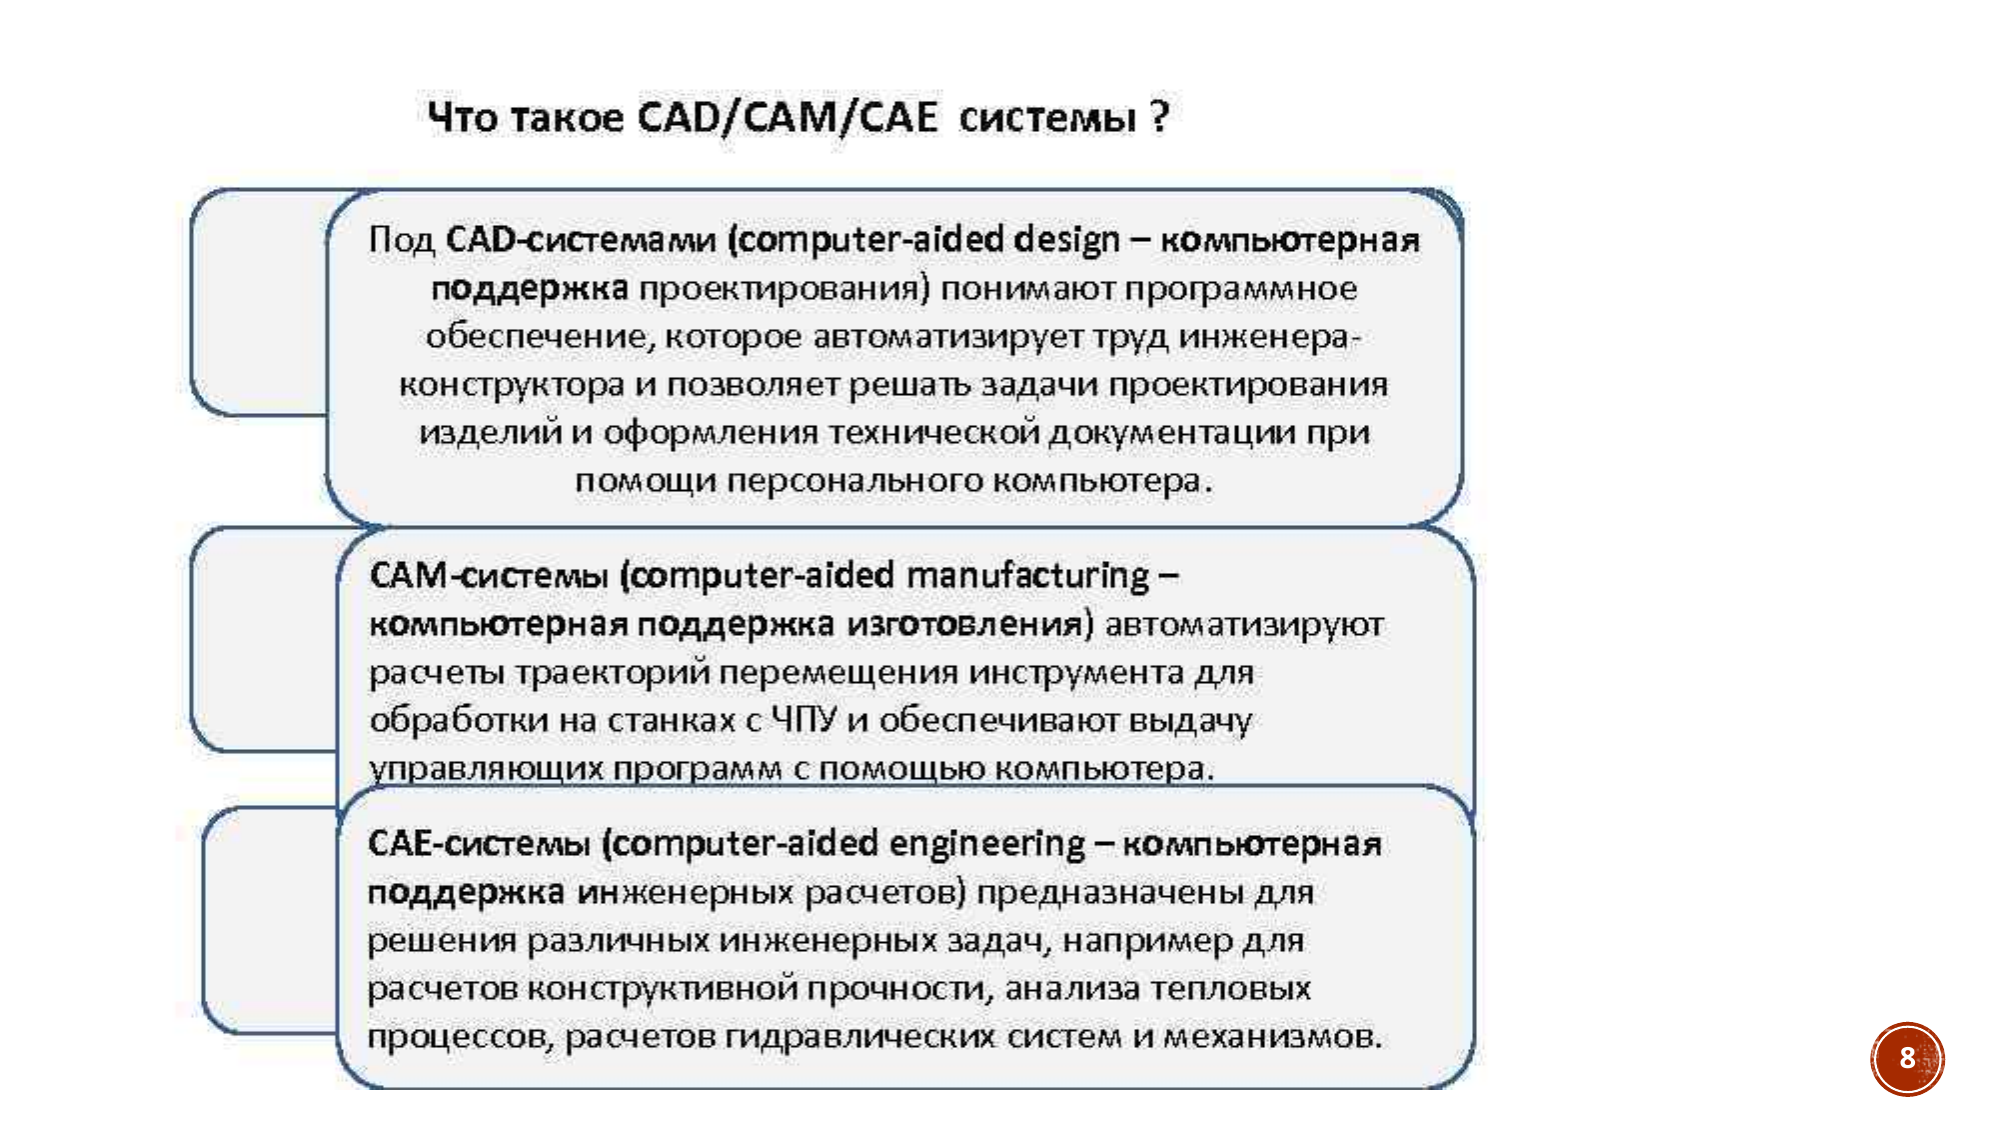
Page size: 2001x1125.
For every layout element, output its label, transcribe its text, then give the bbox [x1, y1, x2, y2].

slide_number 8 [1855, 1028, 1961, 1089]
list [84, 14, 1516, 1087]
